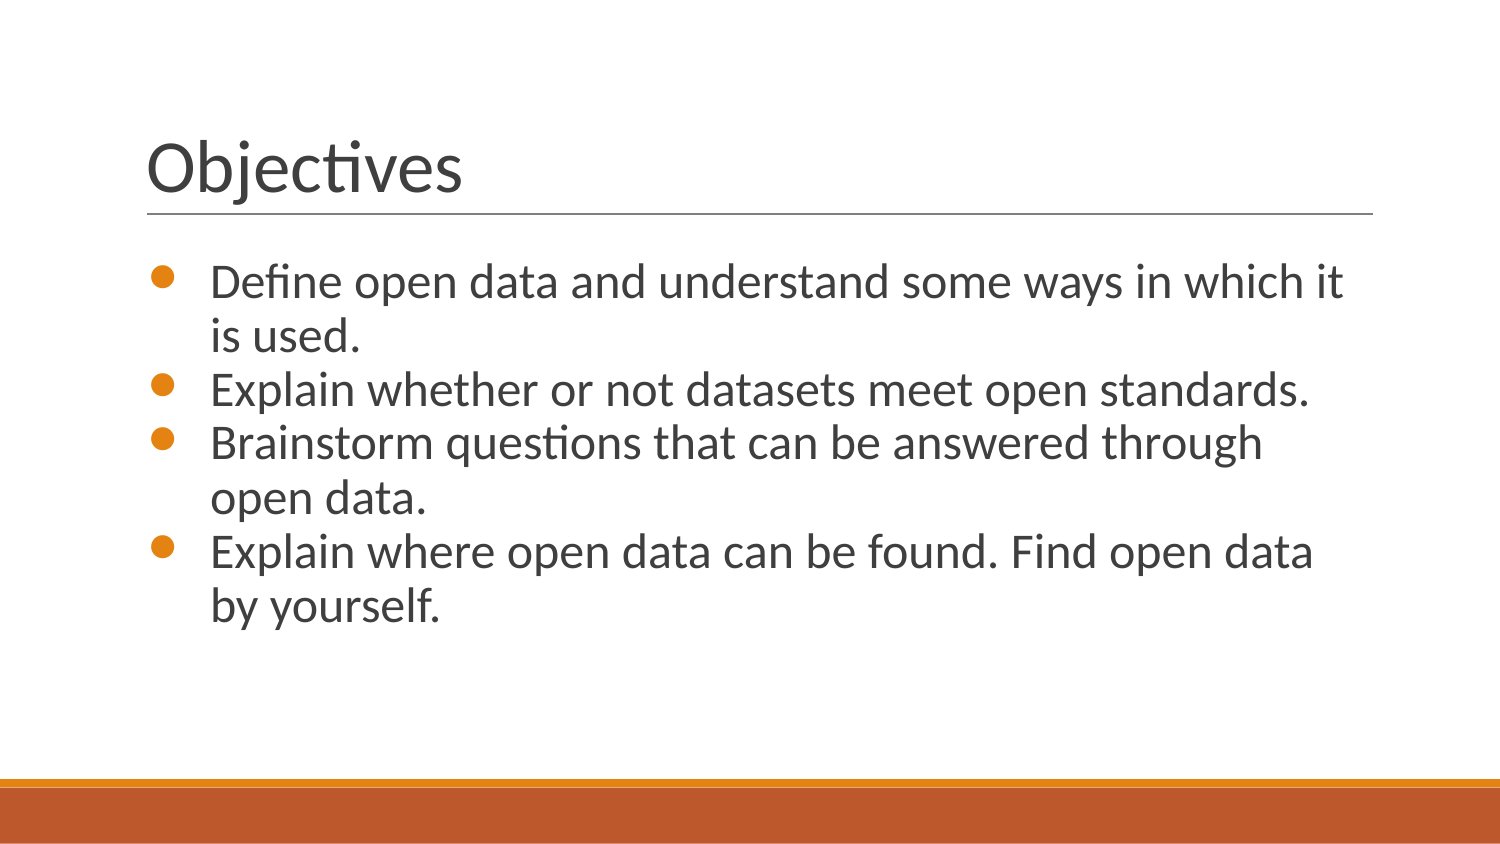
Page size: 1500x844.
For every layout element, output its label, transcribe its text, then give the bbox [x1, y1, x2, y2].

list Define open data and understand some ways in which it is used. Explain whether or not datasets meet open standards. Brainstorm questions that can be answered through open data. Explain where open data can be found. Find open data by yourself. [135, 249, 1373, 723]
title Objectives [135, 35, 1373, 214]
